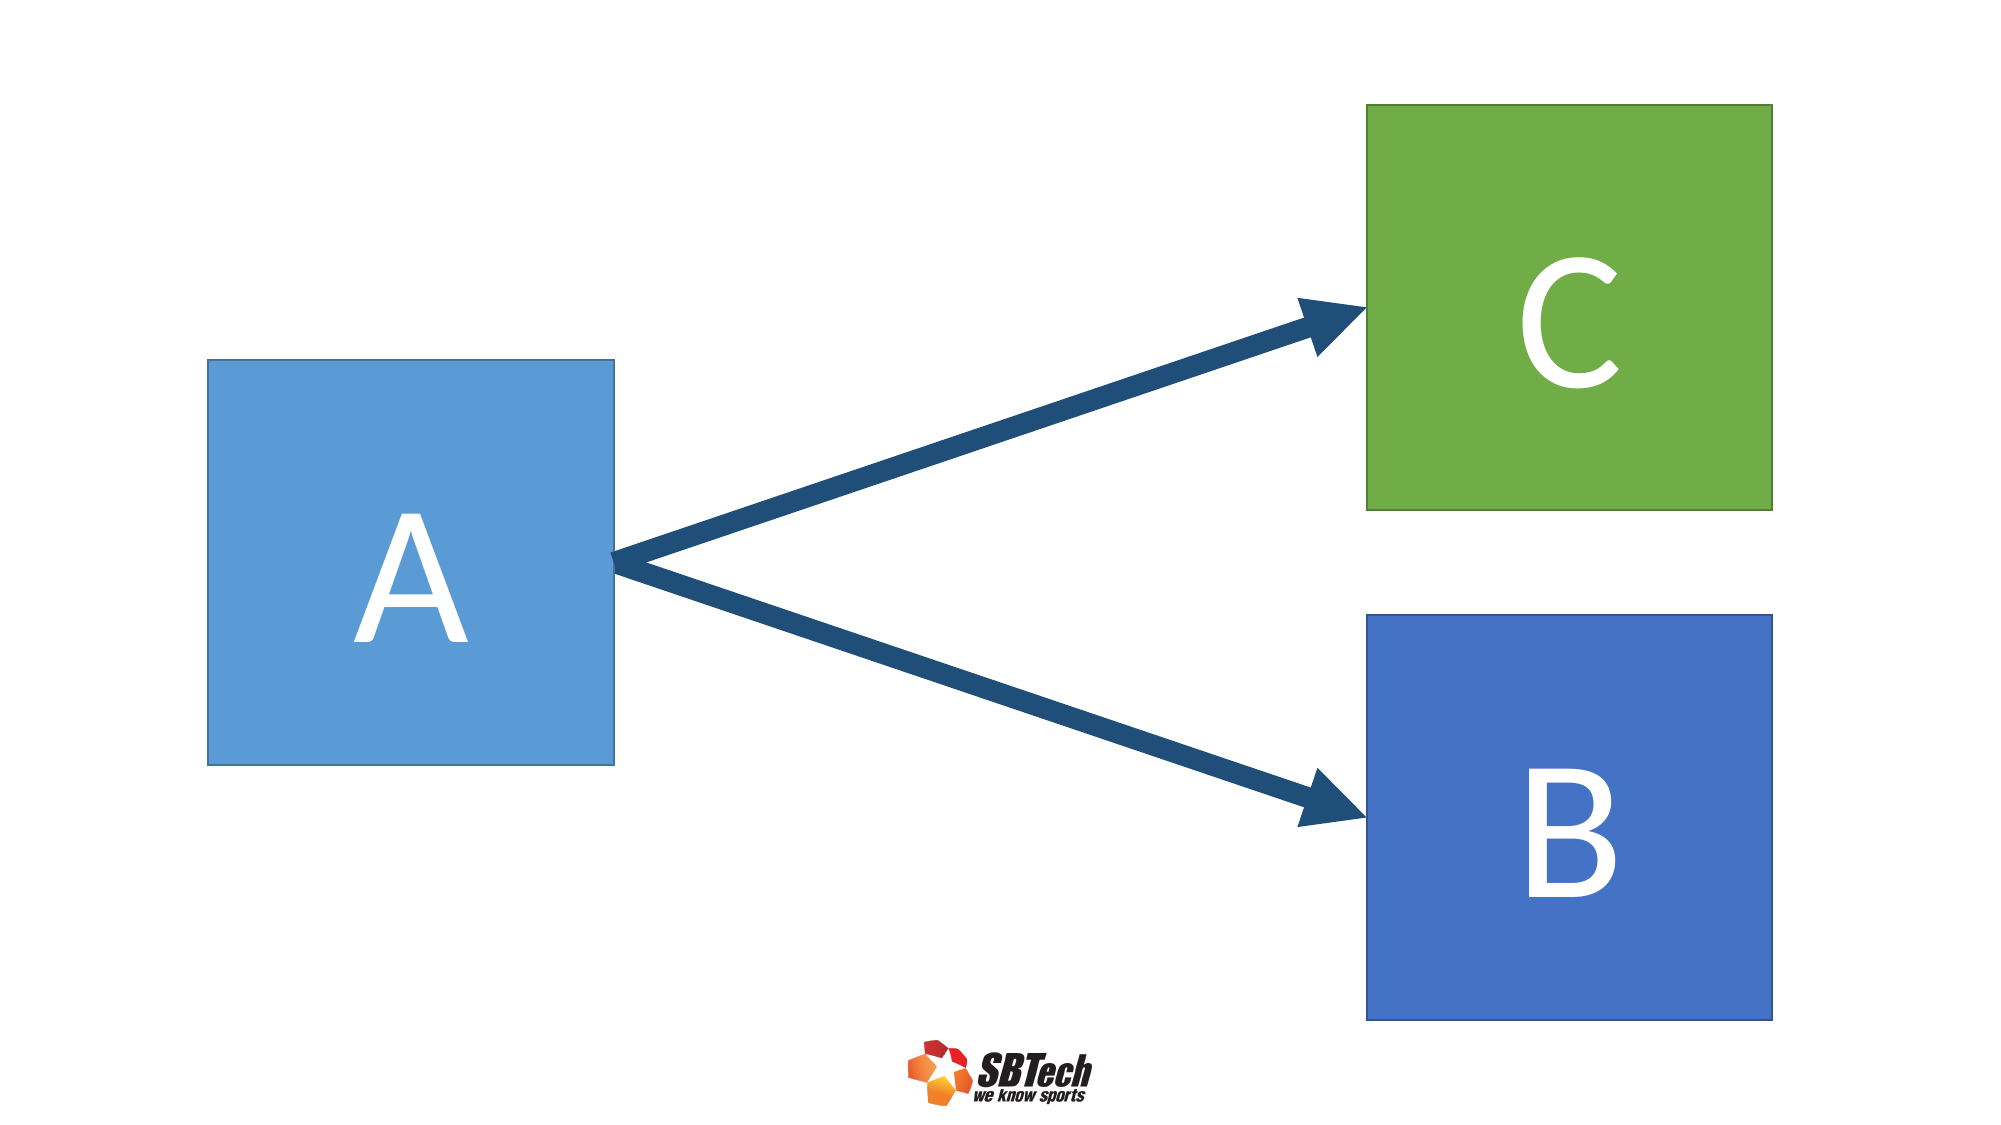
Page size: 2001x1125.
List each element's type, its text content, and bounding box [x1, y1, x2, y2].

text_box C [1366, 104, 1773, 511]
text_box B [1366, 614, 1773, 1021]
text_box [613, 563, 1367, 818]
text_box A [207, 359, 613, 766]
picture [908, 1040, 1092, 1106]
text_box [613, 307, 1367, 563]
